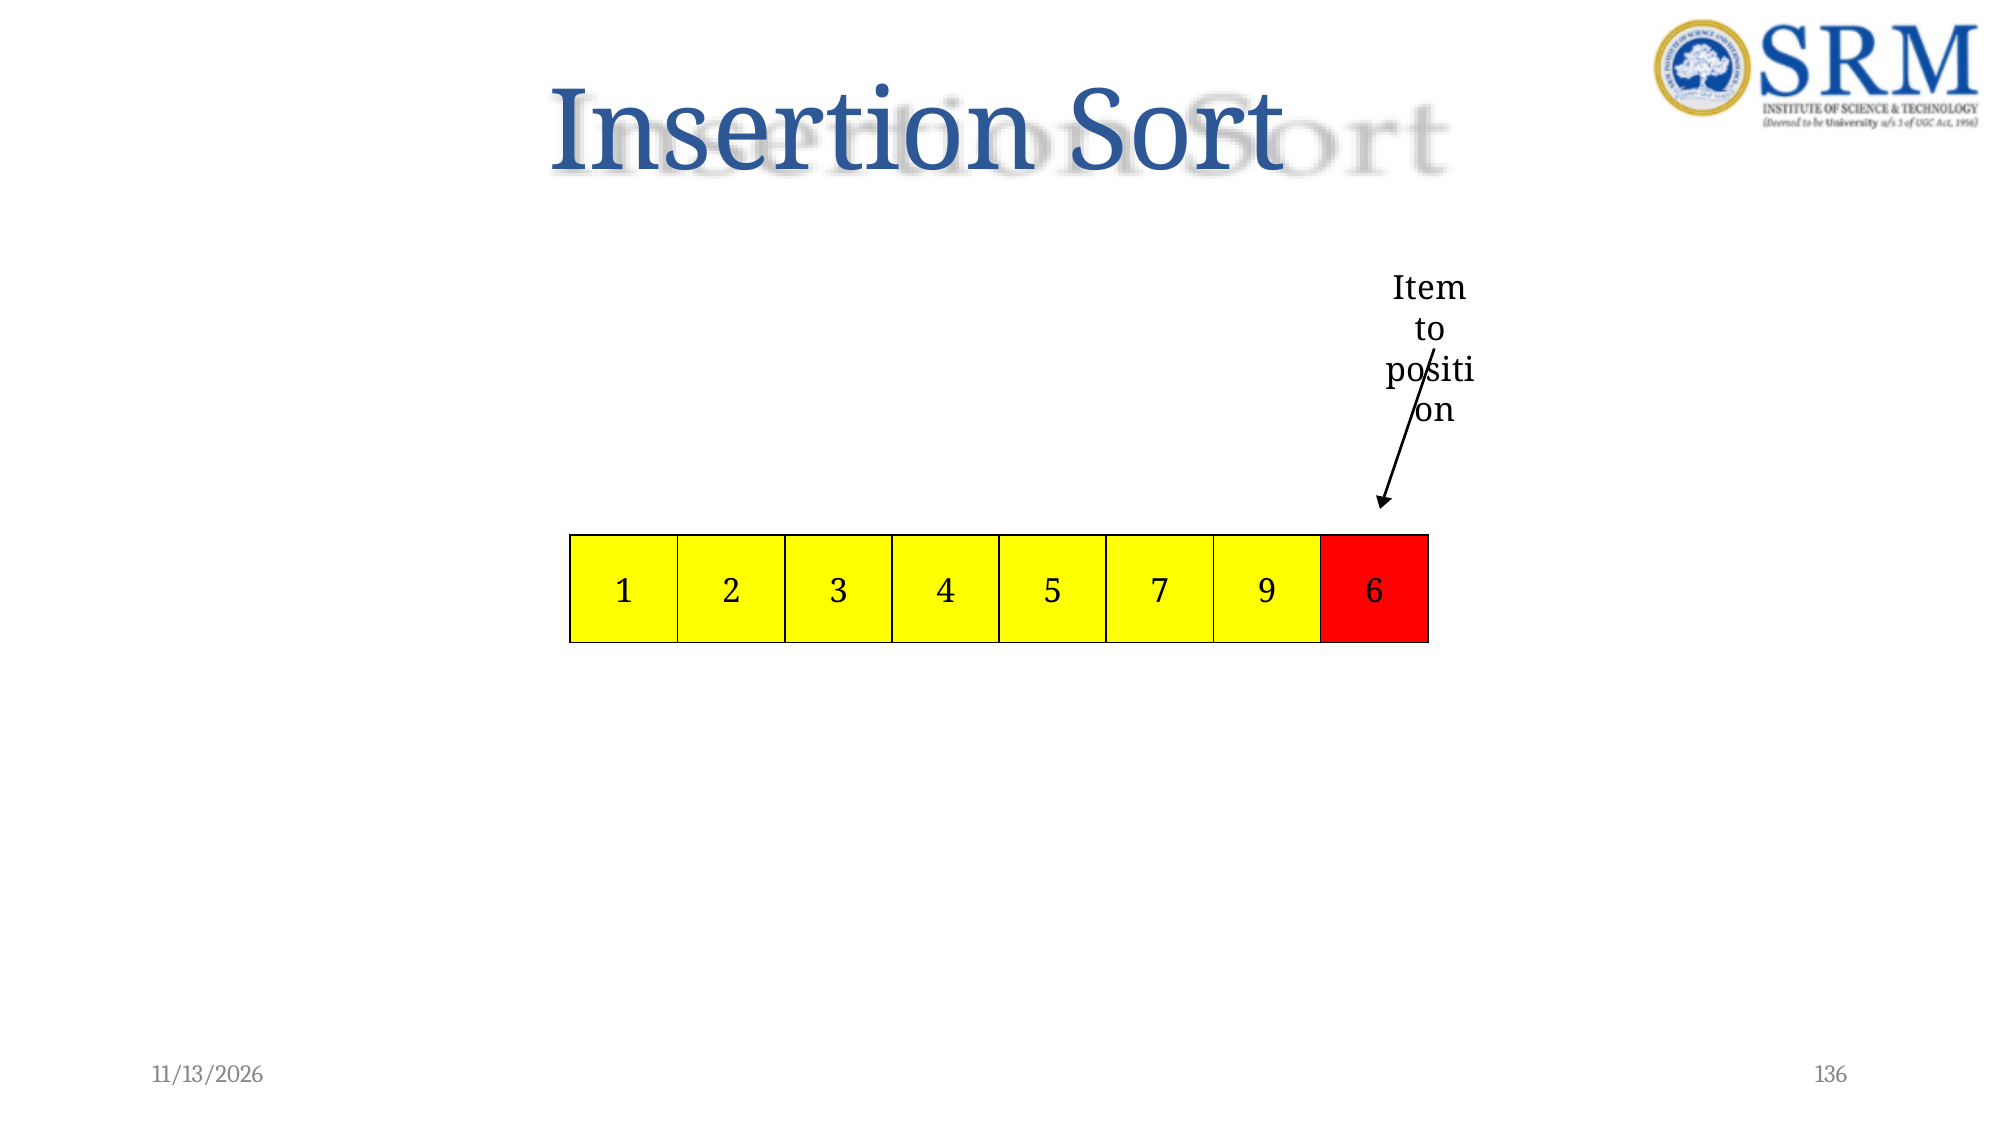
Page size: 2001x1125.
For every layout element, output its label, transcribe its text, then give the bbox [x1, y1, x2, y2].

text_box [1376, 348, 1436, 509]
slide_number 136 [1412, 1042, 1863, 1103]
table_header 9 [1214, 536, 1320, 642]
text_box Item to positi on [1374, 263, 1493, 429]
table_header 5 [1000, 536, 1105, 642]
picture [1651, 0, 2000, 151]
title Insertion Sort [546, 28, 1453, 219]
table_header 3 [786, 536, 891, 642]
table_header 2 [678, 536, 784, 642]
table_header 4 [893, 536, 998, 642]
table_header 7 [1107, 536, 1213, 642]
table_header 6 [1321, 536, 1427, 642]
text_box [447, 26, 1552, 280]
table_header 1 [571, 536, 677, 642]
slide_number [137, 1042, 588, 1103]
